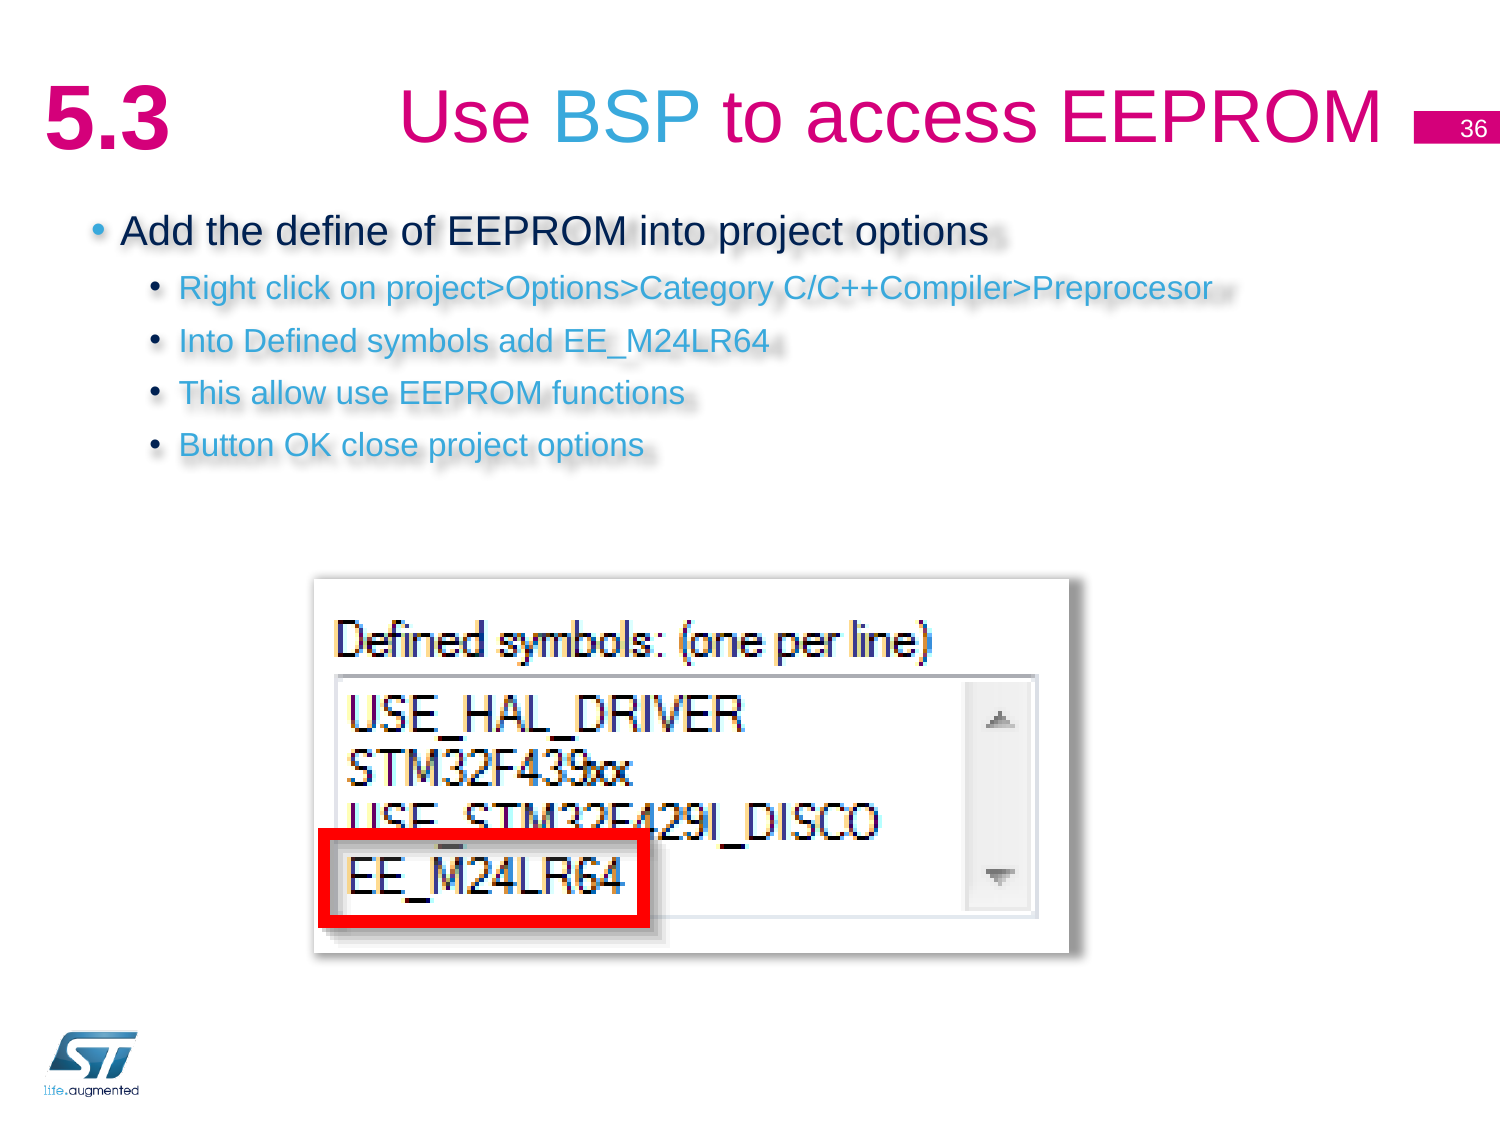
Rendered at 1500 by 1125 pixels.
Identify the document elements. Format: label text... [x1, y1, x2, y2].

slide_number 36 [1413, 111, 1500, 144]
picture [314, 579, 1070, 953]
picture [36, 1022, 147, 1103]
title Use BSP to access EEPROM [74, 18, 1400, 192]
text_box 5.3 [29, 19, 313, 207]
list Add the define of EEPROM into project options Right click on project>Options>Category C/C++Compiler>Preprocesor Into Defined symbols add EE_M24LR64 This allow use EEPROM functions Button OK close project options [75, 196, 1427, 732]
